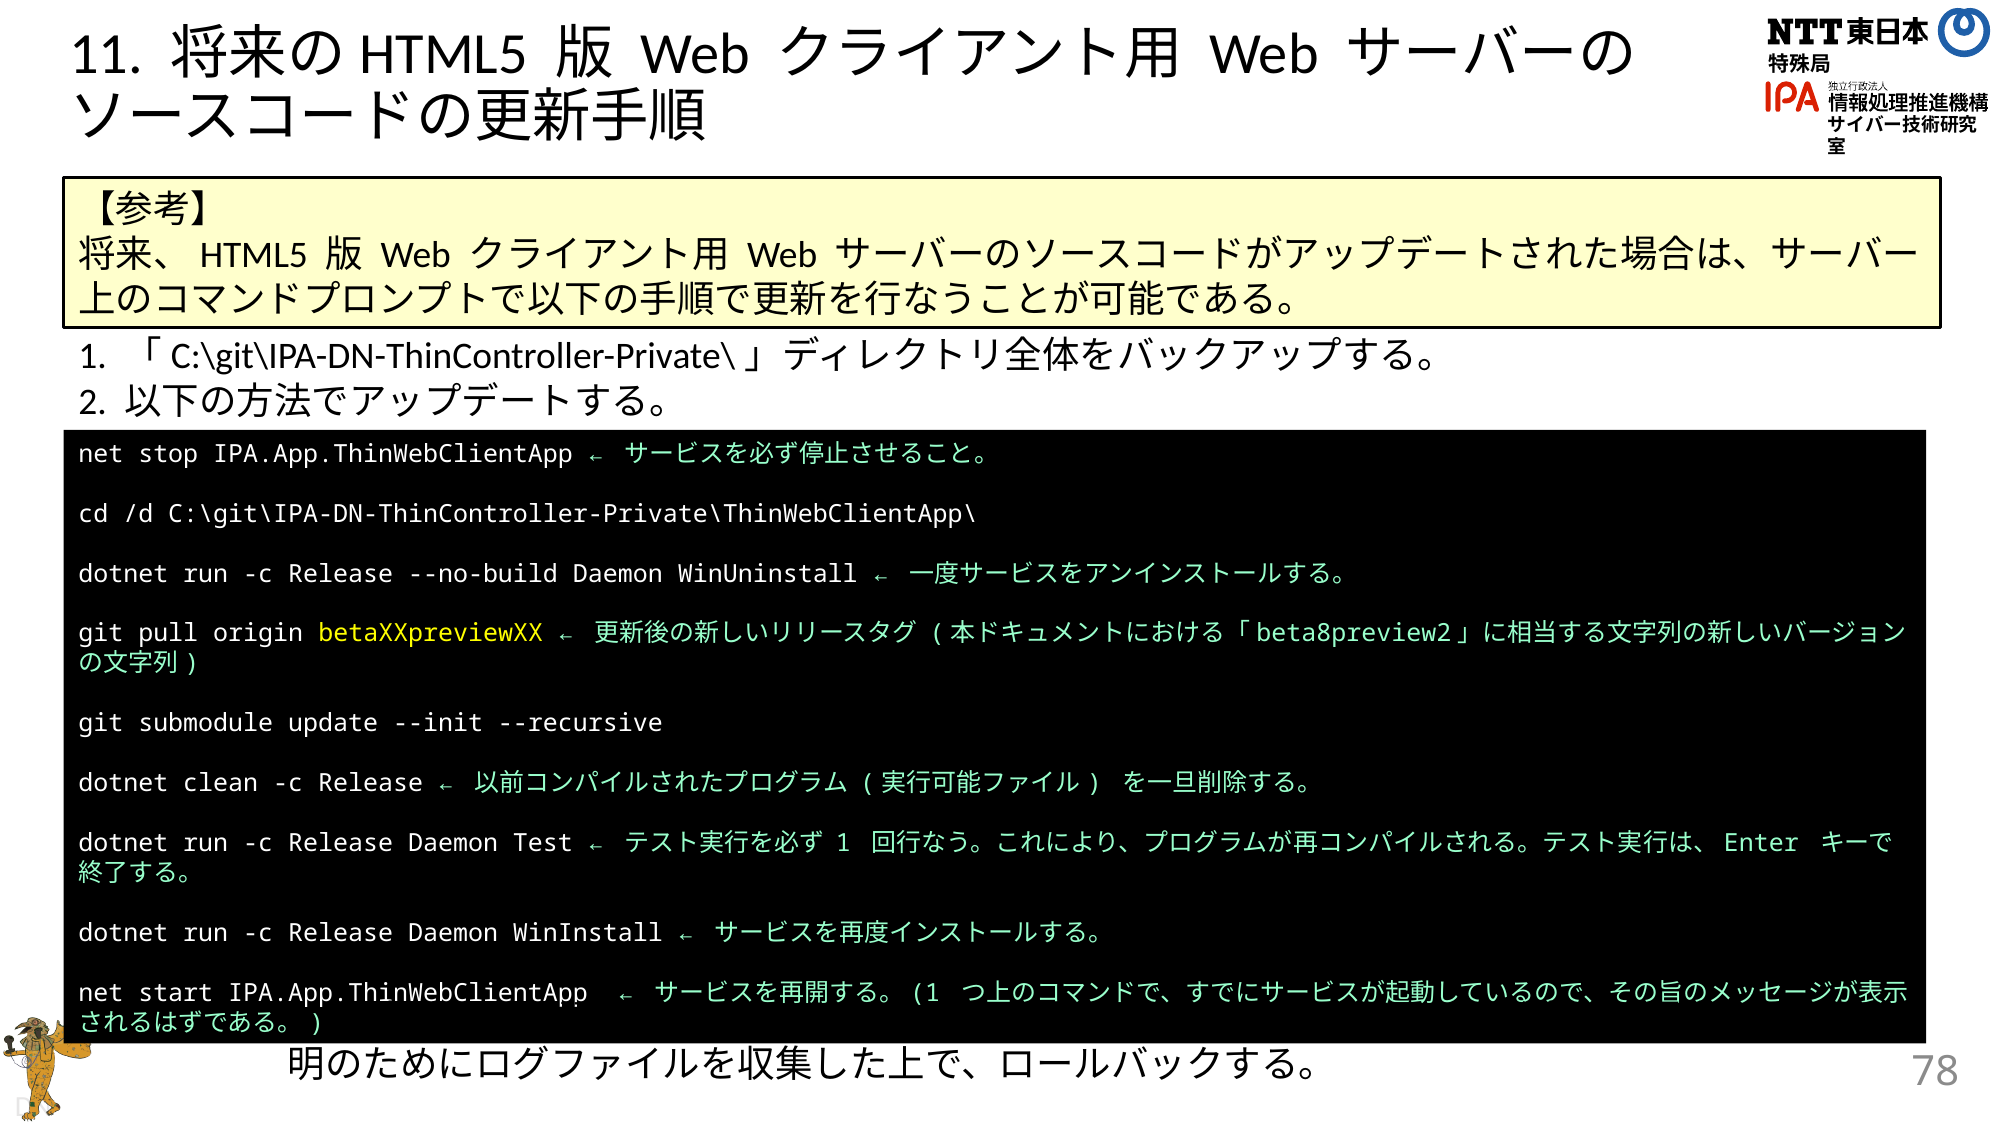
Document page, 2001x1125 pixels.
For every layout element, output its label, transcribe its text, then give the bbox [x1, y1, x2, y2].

text_box 3. 正常動作を確認する。万一、バージョンアップ後、何らかの不具合が発生した場合は、原因究明のためにログファイルを収集した上で、ロールバックする。 [273, 987, 1953, 1093]
title 11. 将来のHTML5 版 Web クライアント用 Web サーバーのソースコードの更新手順 [54, 30, 1703, 143]
text_box 【参考】 将来、HTML5 版 Web クライアント用 Web サーバーのソースコードがアップデートされた場合は、サーバー上のコマンドプロンプトで以下の手順で更新を行なうことが可能である。 [63, 177, 1941, 328]
text_box net stop IPA.App.ThinWebClientApp ← サービスを必ず停止させること。 cd /d C:\git\IPA-DN-ThinController-Private\ThinWebClientApp\ dotnet run -c Release --no-build Daemon WinUninstall ← 一度サービスをアンインストールする。 git pull origin betaXXpreviewXX ← 更新後の新しいリリースタグ (本ドキュメントにおける「beta8preview2」に相当する文字列の新しいバージョンの文字列) git submodule update --init --recursive dotnet clean -c Release ← 以前コンパイルされたプログラム (実行可能ファイル) を一旦削除する。 dotnet run -c Release Daemon Test ← テスト実行を必ず 1 回行なう。これにより、プログラムが再コンパイルされる。テスト実行は、Enter キーで終了する。 dotnet run -c Release Daemon WinInstall ← サービスを再度インストールする。 net start IPA.App.ThinWebClientApp ← サービスを再開する。(1 つ上のコマンドで、すでにサービスが起動しているので、その旨のメッセージが表示されるはずである。) [63, 429, 1927, 1044]
slide_number 78 [1412, 1042, 1975, 1103]
text_box 1. 「C:\git\IPA-DN-ThinController-Private\」ディレクトリ全体をバックアップする。 [63, 323, 1927, 384]
text_box 2. 以下の方法でアップデートする。 [63, 384, 853, 430]
